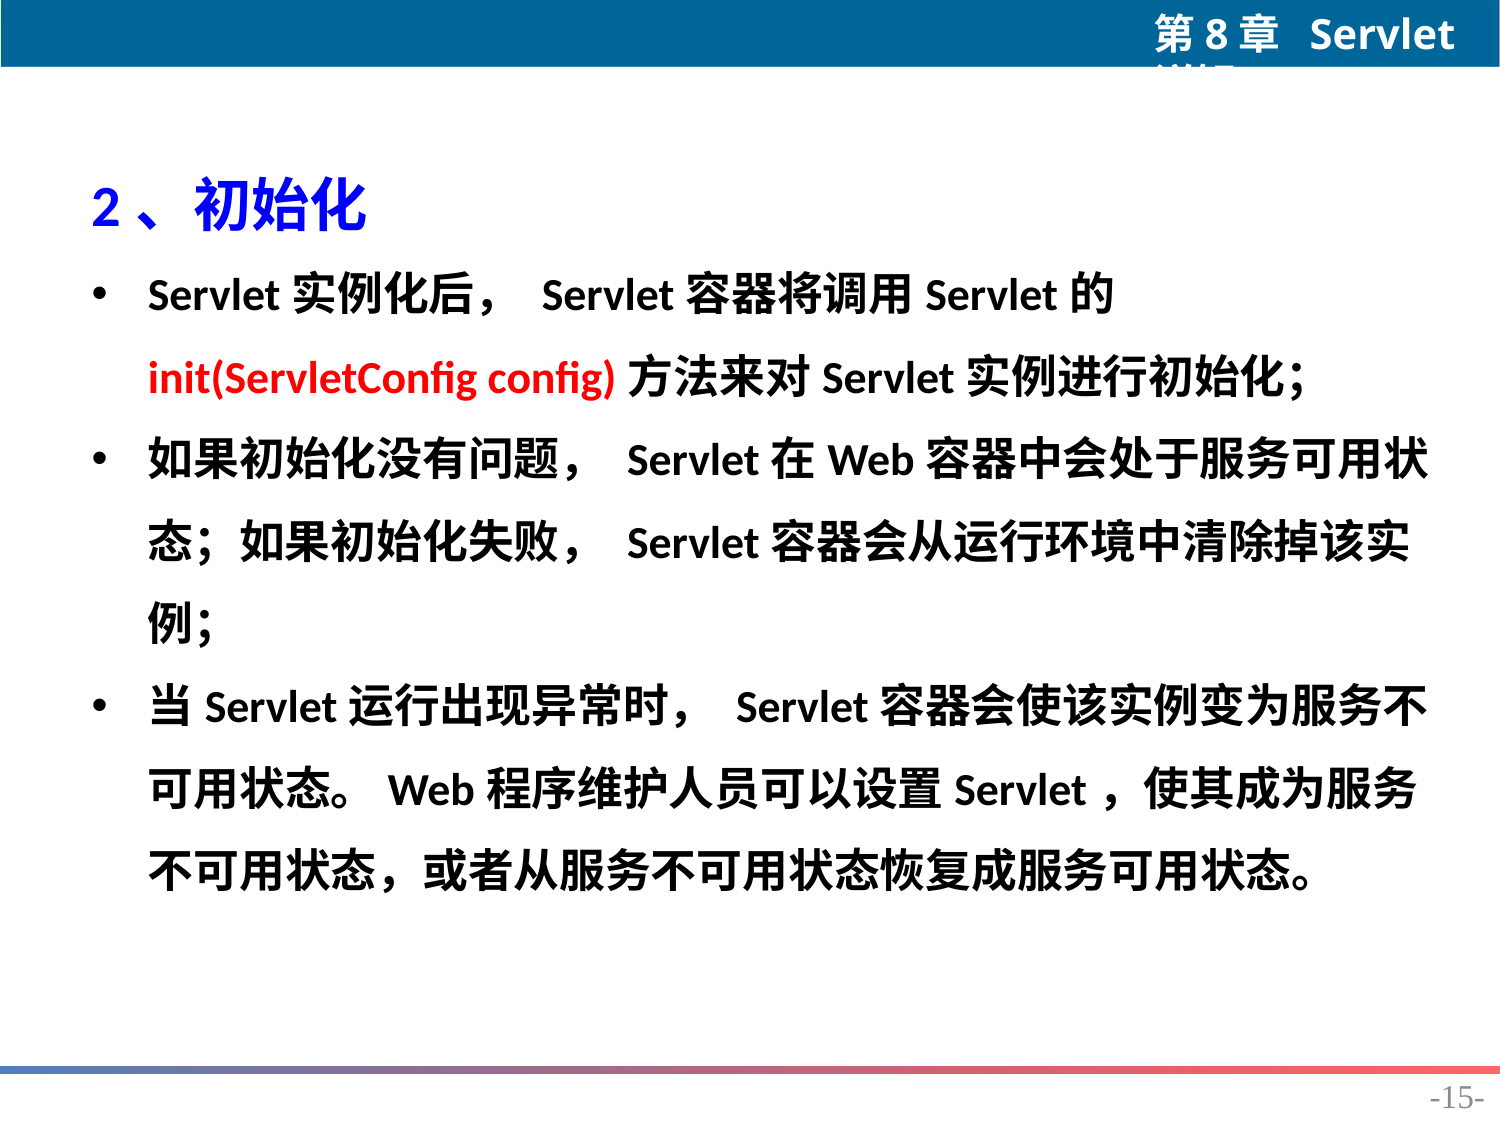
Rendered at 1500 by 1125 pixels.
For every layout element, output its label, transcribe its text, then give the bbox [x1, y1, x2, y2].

slide_number -15- [1149, 1065, 1500, 1125]
picture [1496, 0, 1500, 67]
list 2、初始化 Servlet实例化后， Servlet容器将调用Servlet的init(ServletConfig config)方法来对Servlet实例进行初始化； 如果初始化没有问题， Servlet在Web容器中会处于服务可用状态；如果初始化失败， Servlet容器会从运行环境中清除掉该实例； 当Servlet运行出现异常时， Servlet容器会使该实例变为服务不可用状态。Web程序维护人员可以设置Servlet，使其成为服务不可用状态，或者从服务不可用状态恢复成服务可用状态。 [76, 125, 1459, 976]
